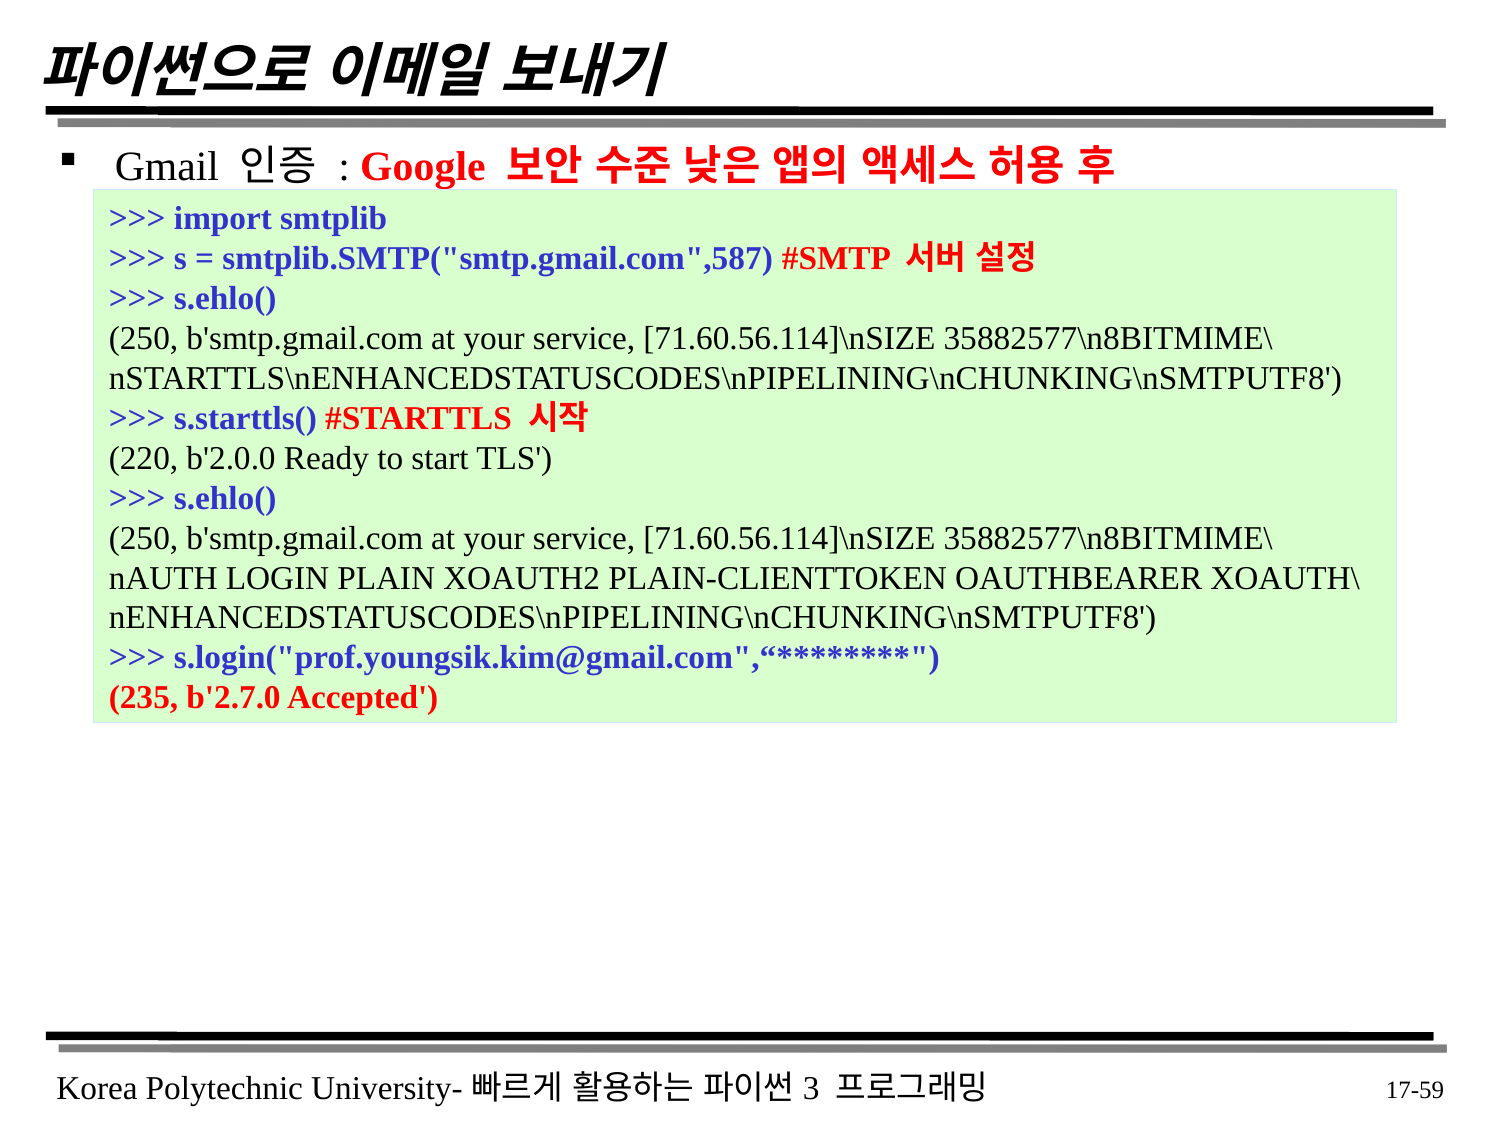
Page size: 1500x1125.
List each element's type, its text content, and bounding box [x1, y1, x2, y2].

text_box >>> import smtplib >>> s = smtplib.SMTP("smtp.gmail.com",587) #SMTP 서버 설정 >>> s.ehlo() (250, b'smtp.gmail.com at your service, [71.60.56.114]\nSIZE 35882577\n8BITMIME\nSTARTTLS\nENHANCEDSTATUSCODES\nPIPELINING\nCHUNKING\nSMTPUTF8') >>> s.starttls() #STARTTLS 시작 (220, b'2.0.0 Ready to start TLS') >>> s.ehlo() (250, b'smtp.gmail.com at your service, [71.60.56.114]\nSIZE 35882577\n8BITMIME\nAUTH LOGIN PLAIN XOAUTH2 PLAIN-CLIENTTOKEN OAUTHBEARER XOAUTH\nENHANCEDSTATUSCODES\nPIPELINING\nCHUNKING\nSMTPUTF8') >>> s.login("prof.youngsik.kim@gmail.com",“********") (235, b'2.7.0 Accepted') [93, 189, 1397, 723]
slide_number 17-59 [1333, 1066, 1460, 1115]
text_box Gmail 인증 : Google 보안 수준 낮은 앱의 액세스 허용 후 [43, 131, 1450, 977]
title 파이썬으로 이메일 보내기 [25, 25, 1301, 101]
